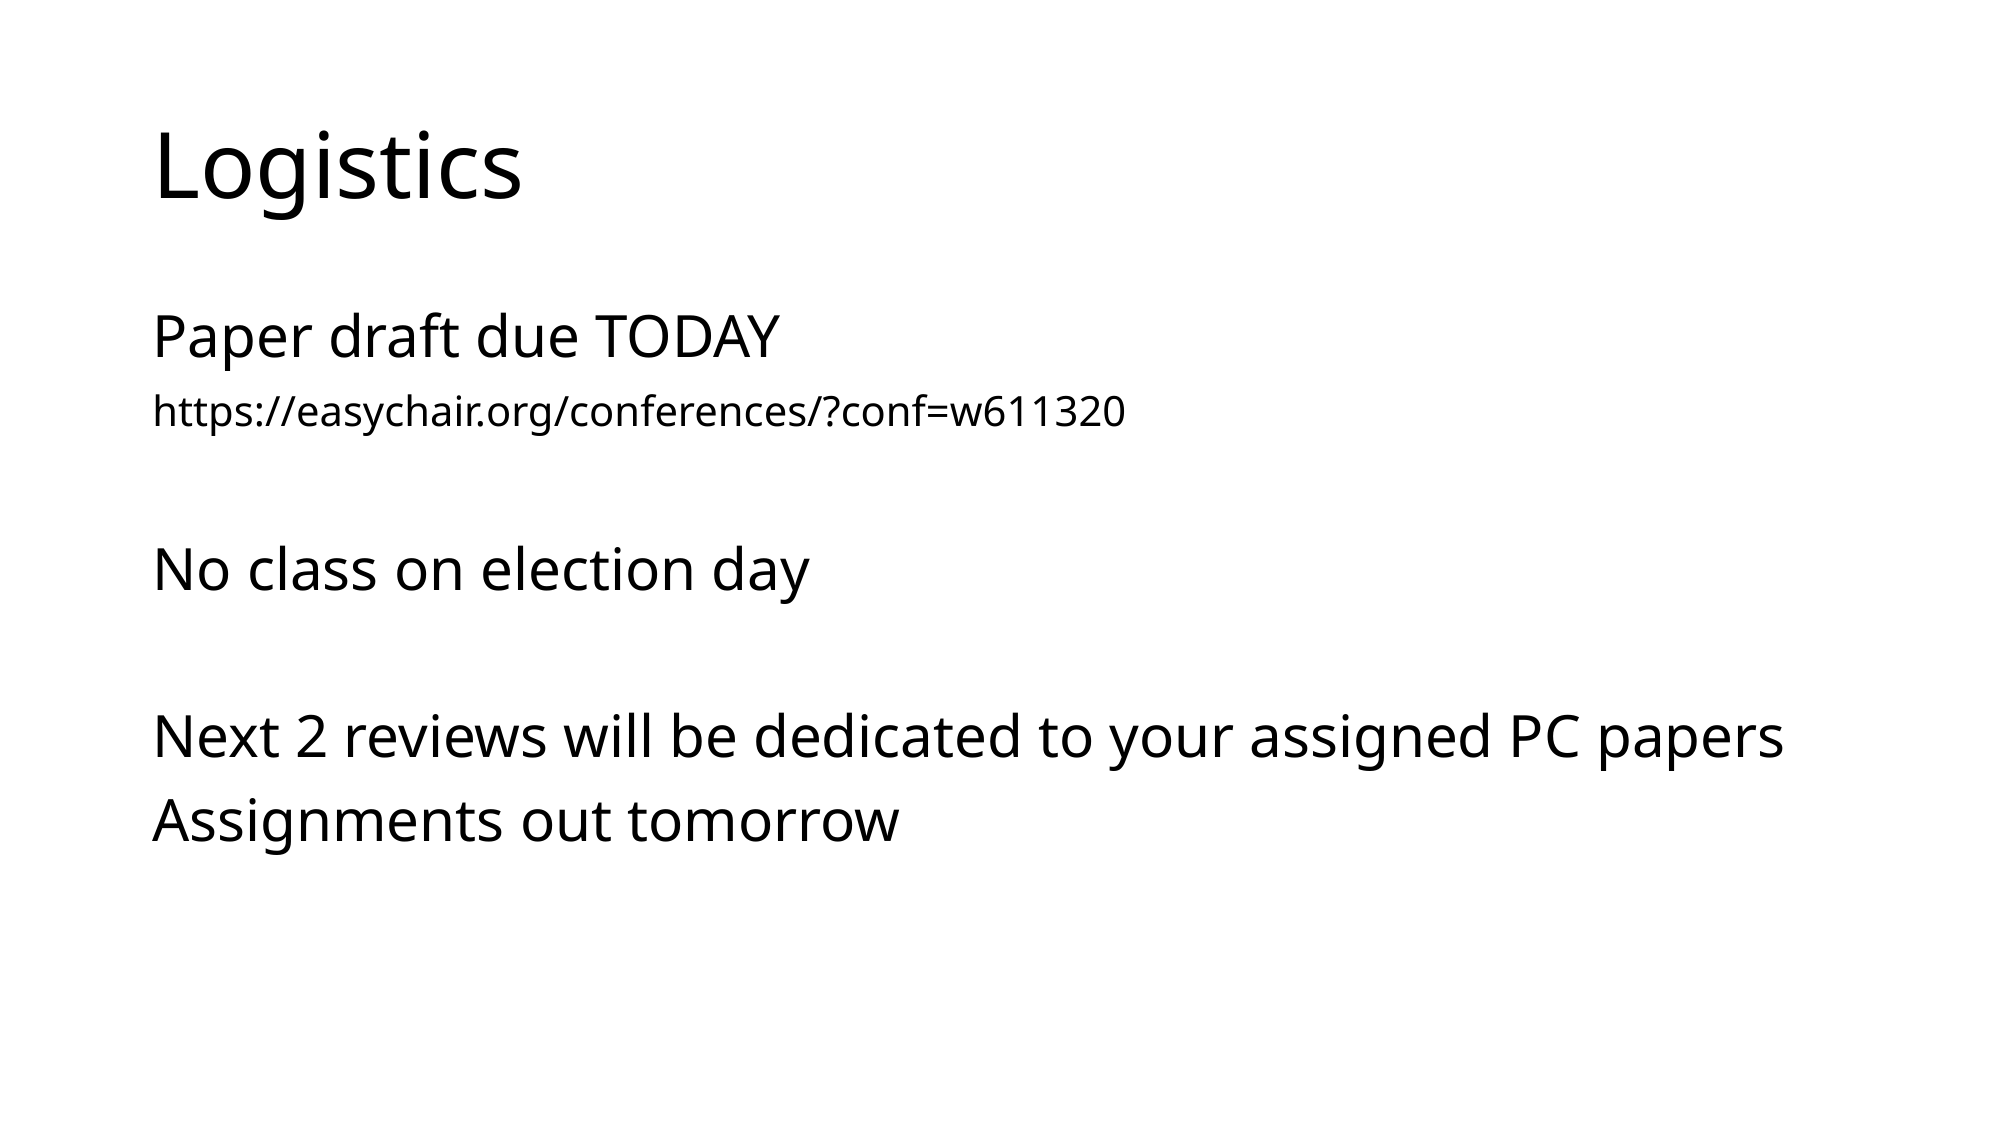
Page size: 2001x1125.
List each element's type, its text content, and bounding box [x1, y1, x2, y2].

title Logistics [137, 59, 1863, 278]
list Paper draft due TODAY https://easychair.org/conferences/?conf=w611320 No class on election day Next 2 reviews will be dedicated to your assigned PC papers Assignments out tomorrow [137, 299, 1863, 1014]
